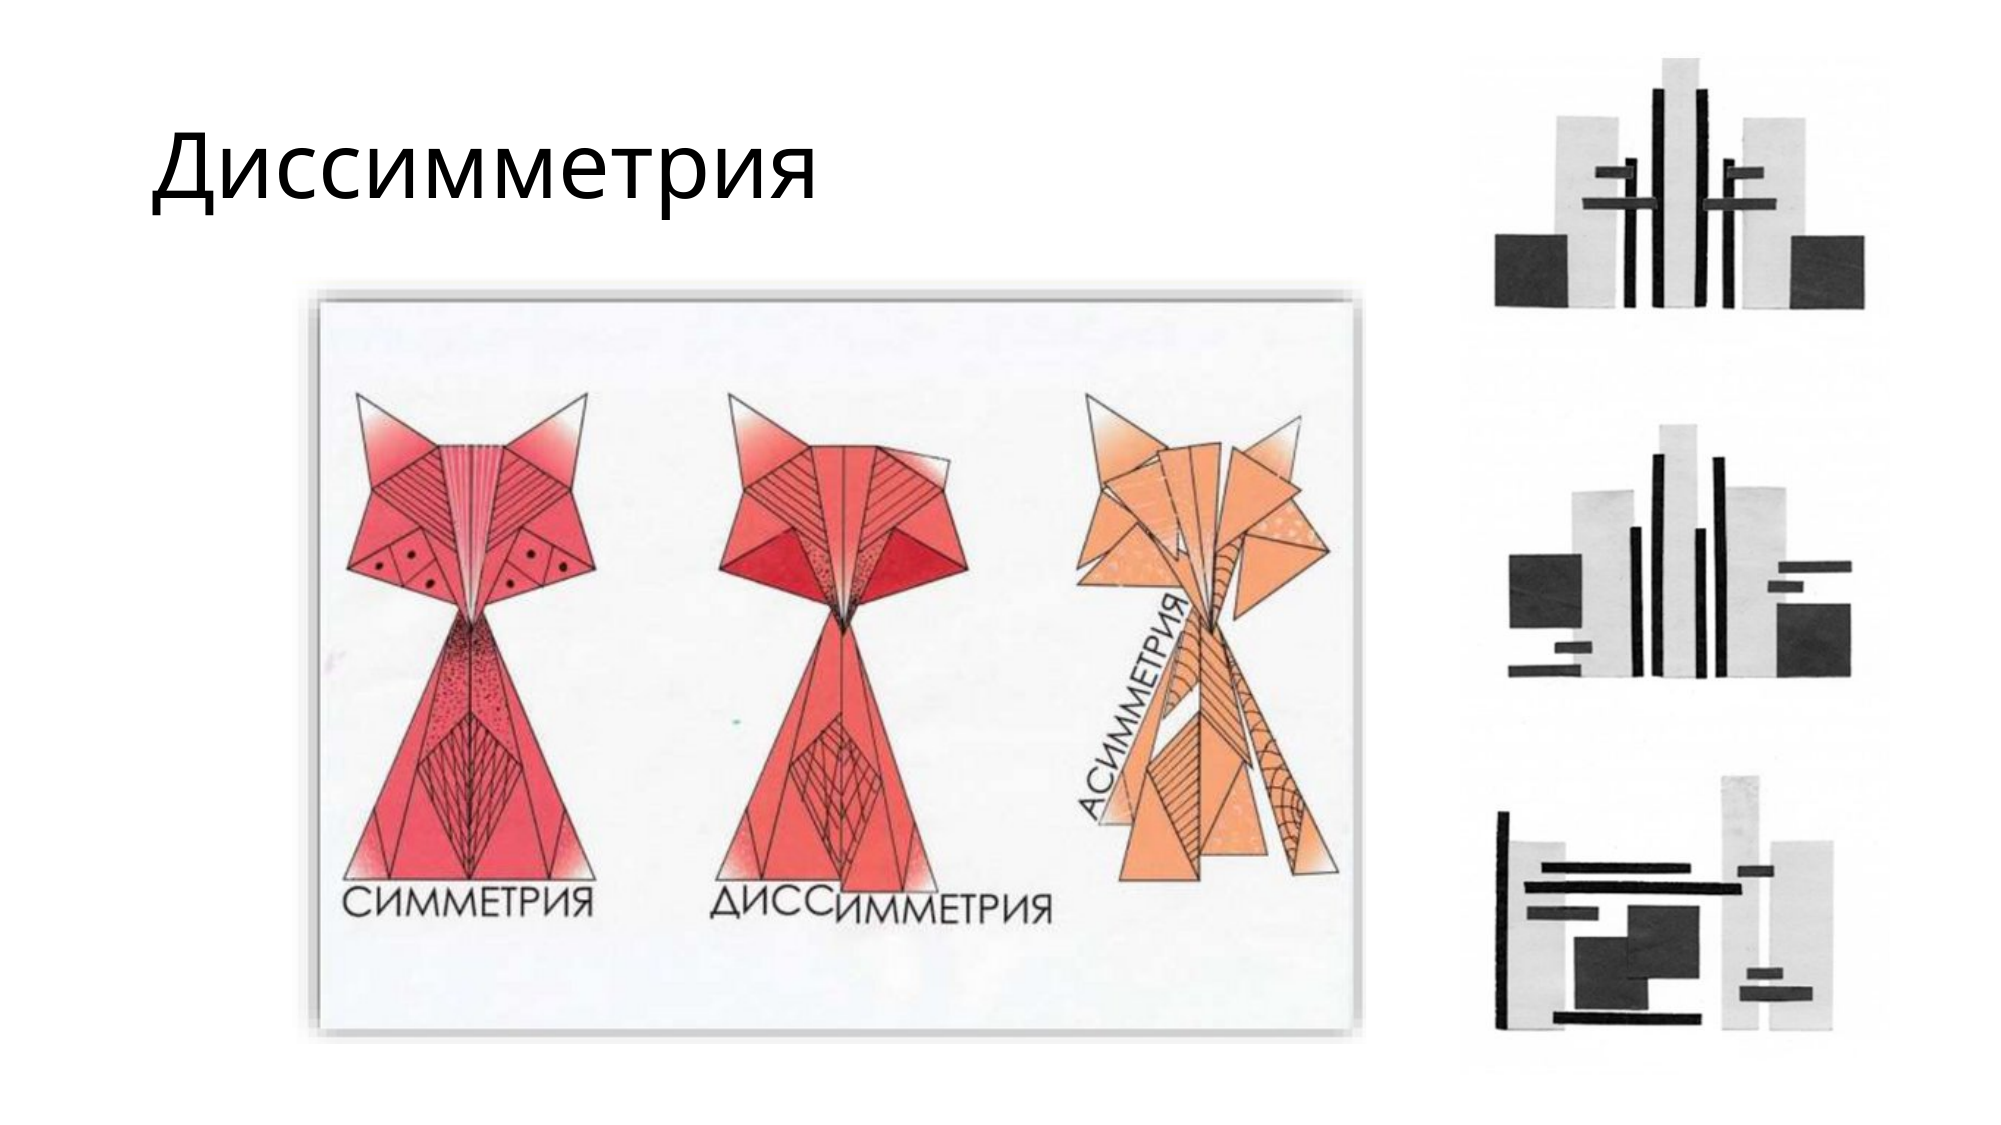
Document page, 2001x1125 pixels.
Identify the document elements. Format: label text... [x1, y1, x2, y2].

picture [292, 277, 1367, 1044]
picture [1460, 0, 1890, 1125]
title Диссимметрия [137, 59, 1460, 278]
